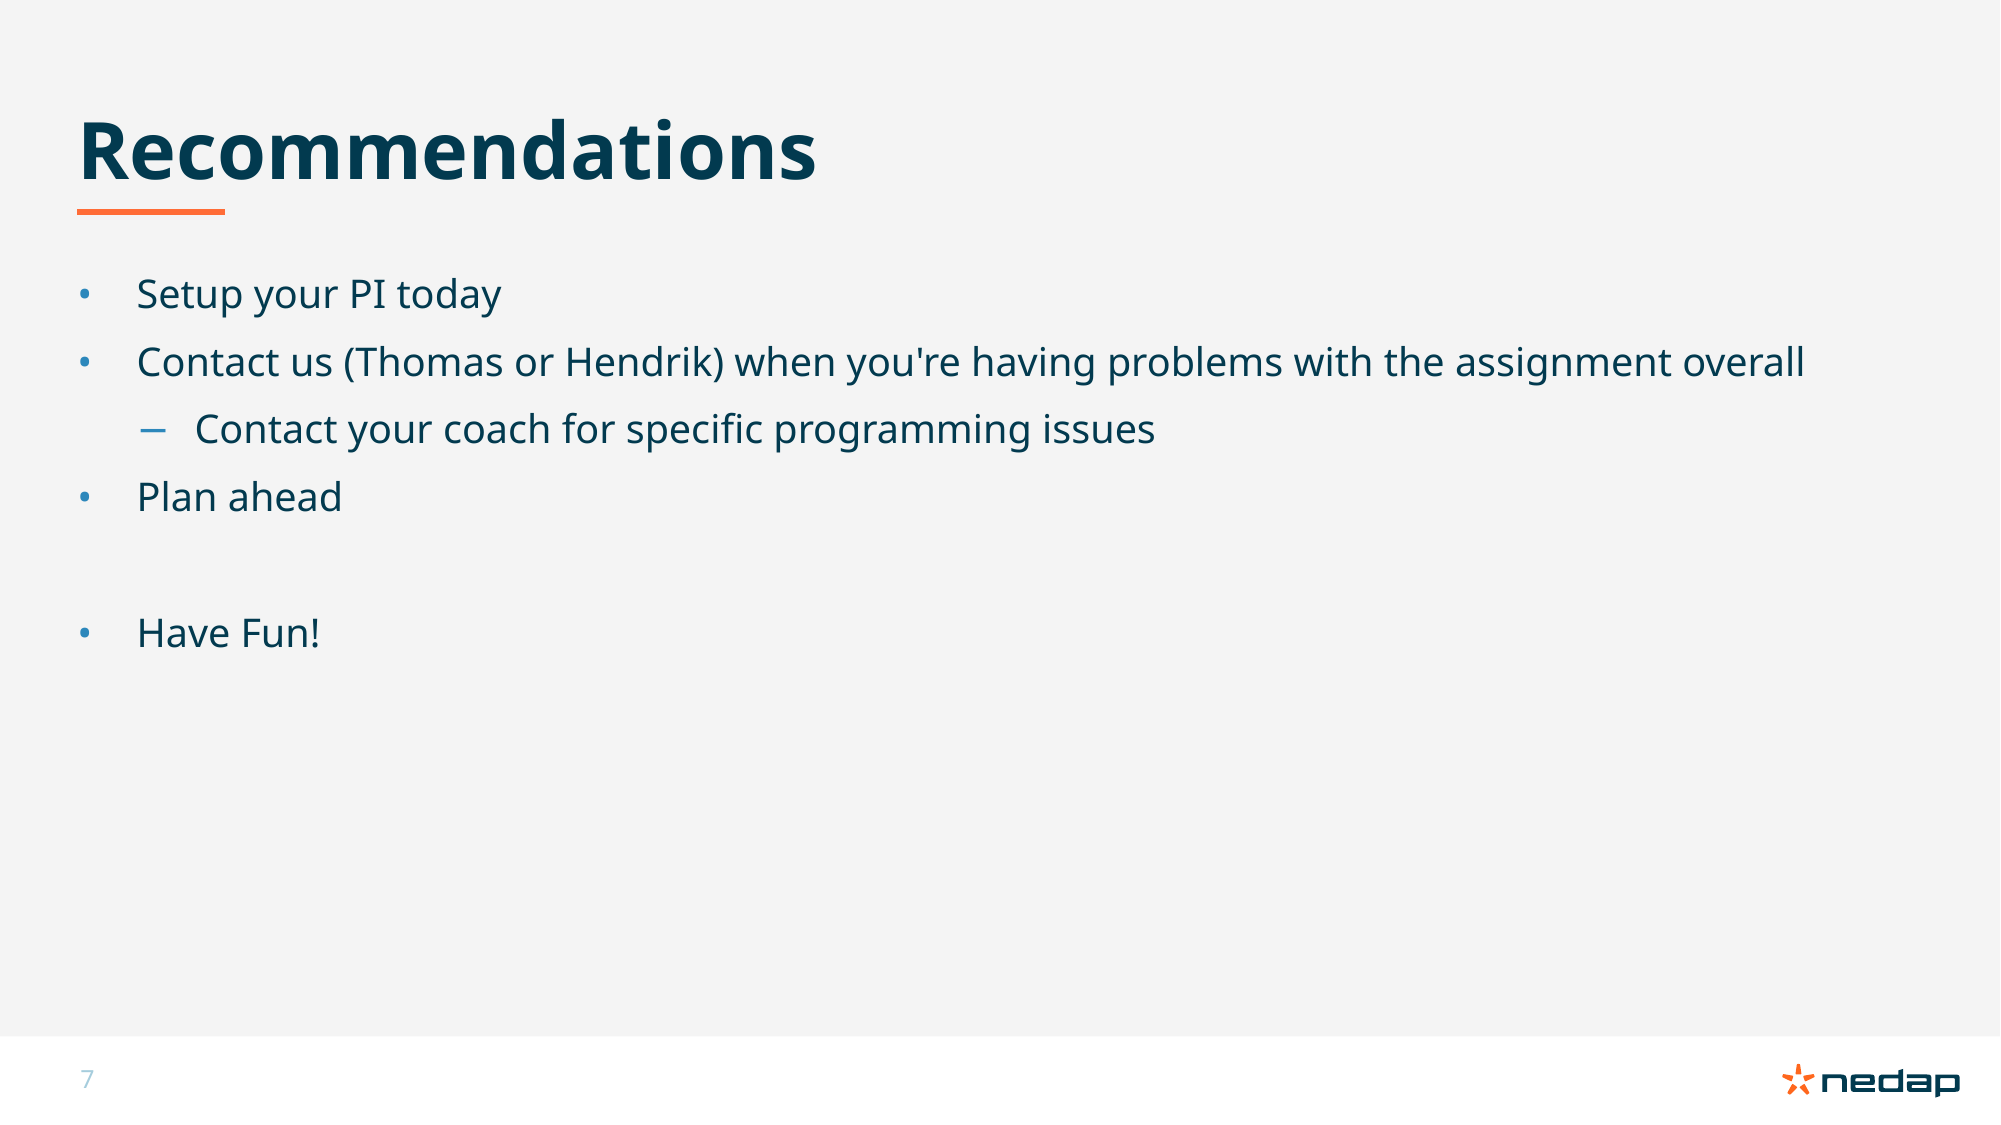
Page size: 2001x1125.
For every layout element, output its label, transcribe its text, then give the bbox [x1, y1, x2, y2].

slide_number 7 [80, 1050, 160, 1111]
title Recommendations [77, 113, 1960, 194]
list Setup your PI today Contact us (Thomas or Hendrik) when you're having problems with the assignment overall Contact your coach for specific programming issues Plan ahead Have Fun! [77, 274, 1960, 999]
